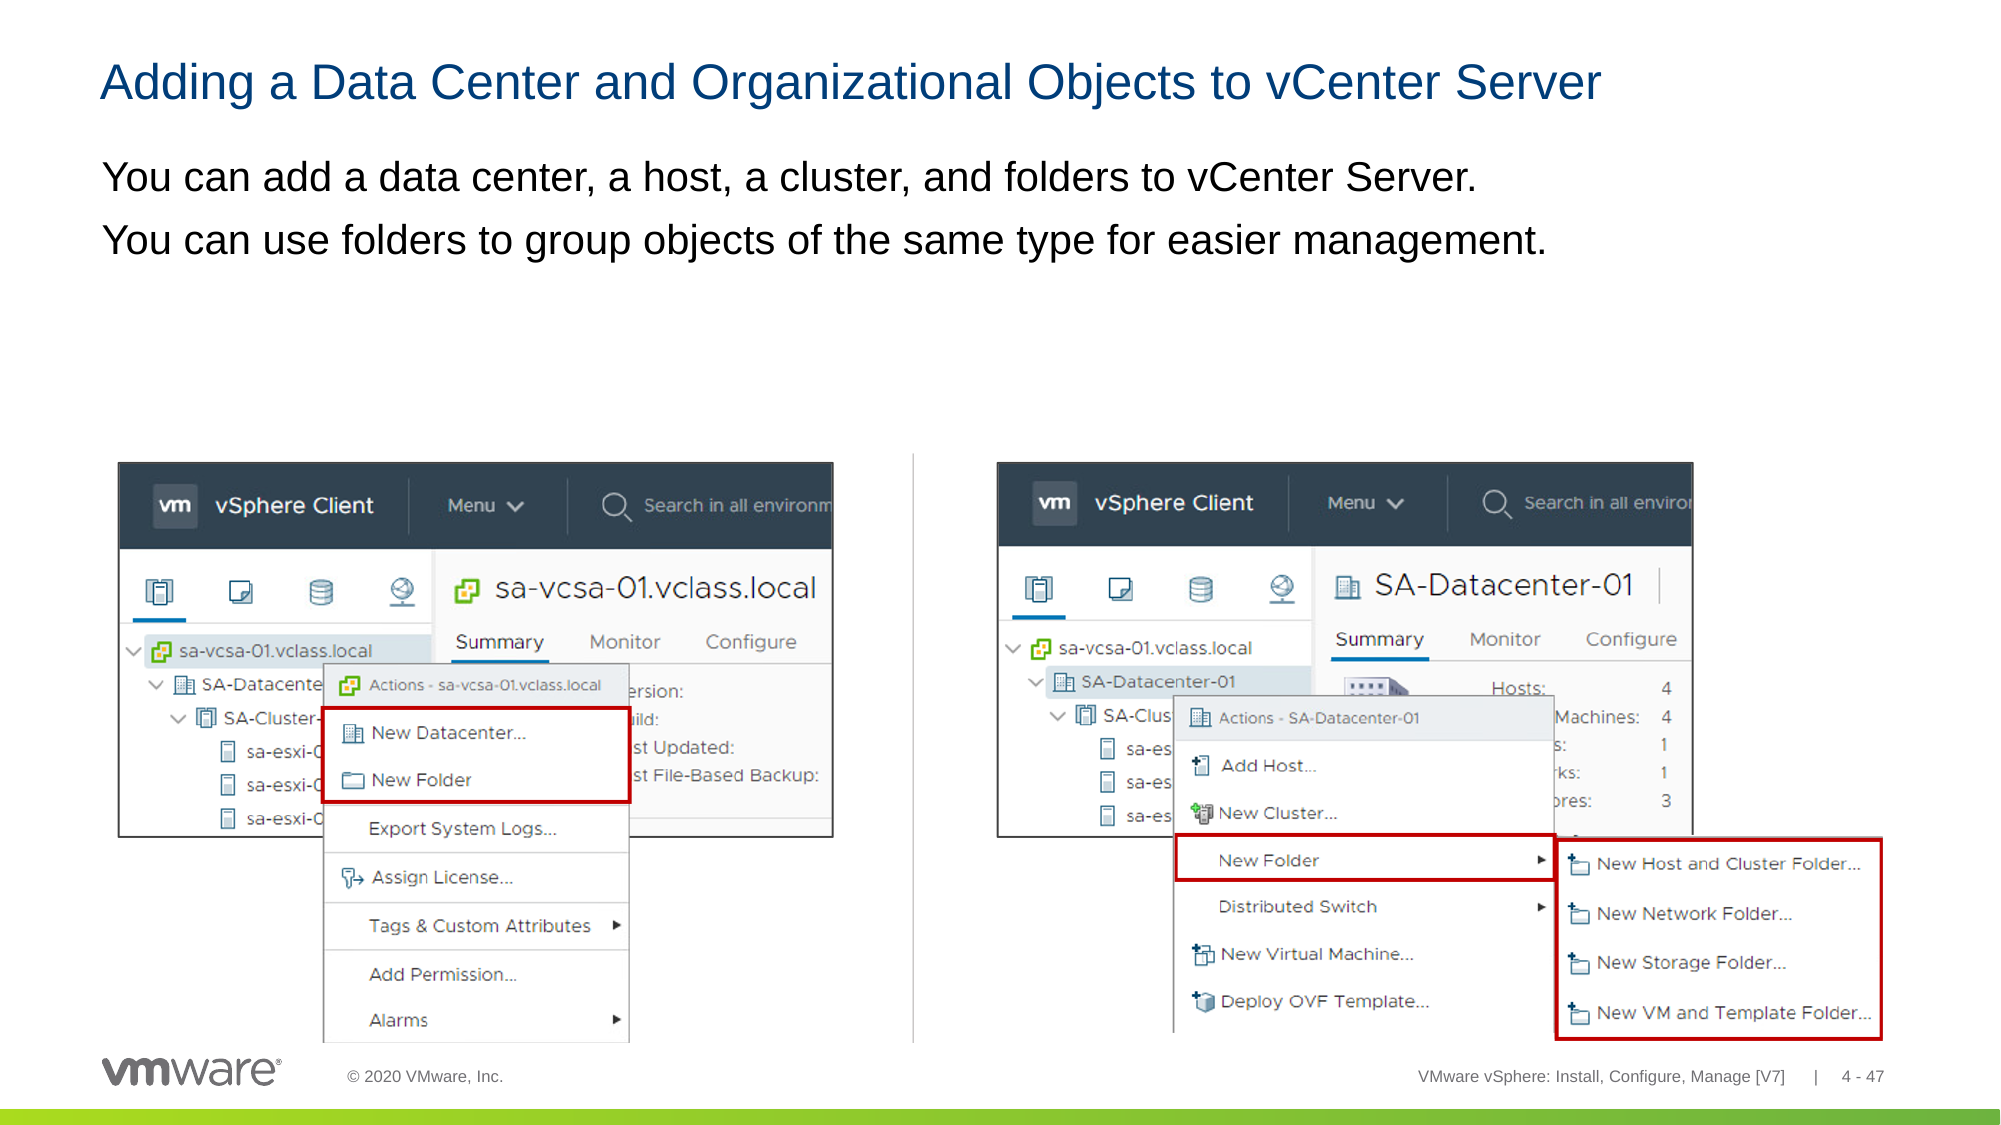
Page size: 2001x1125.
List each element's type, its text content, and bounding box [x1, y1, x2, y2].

footer VMware vSphere: Install, Configure, Manage [V7] | 4 - 47 [545, 1060, 1900, 1110]
list You can add a data center, a host, a cluster, and folders to vCenter Server. You can use folders to group objects of the same type for easier management. [101, 149, 1902, 434]
title Adding a Data Center and Organizational Objects to vCenter Server [99, 54, 1900, 113]
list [116, 451, 1884, 1043]
